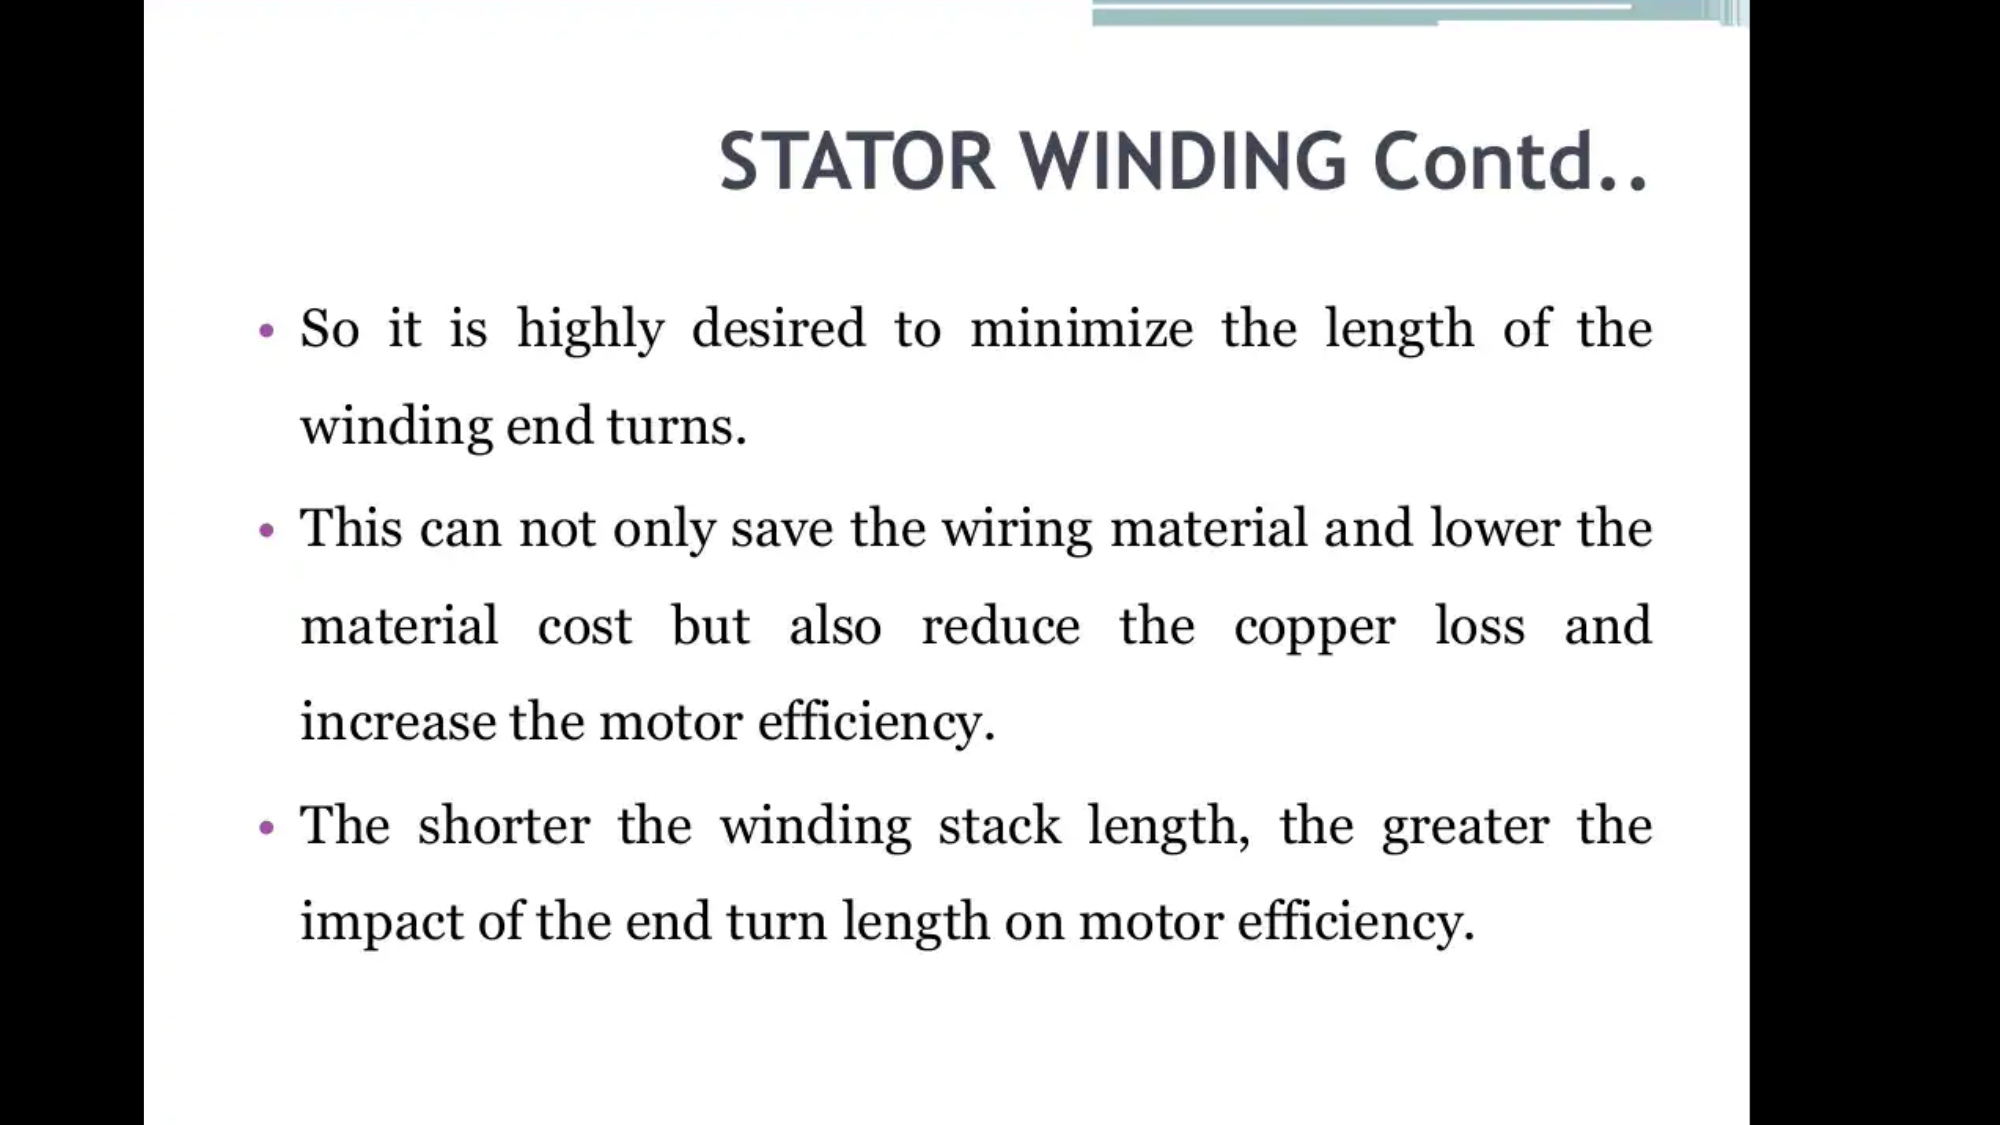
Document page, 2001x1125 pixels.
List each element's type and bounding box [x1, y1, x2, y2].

picture [143, 0, 1752, 1125]
